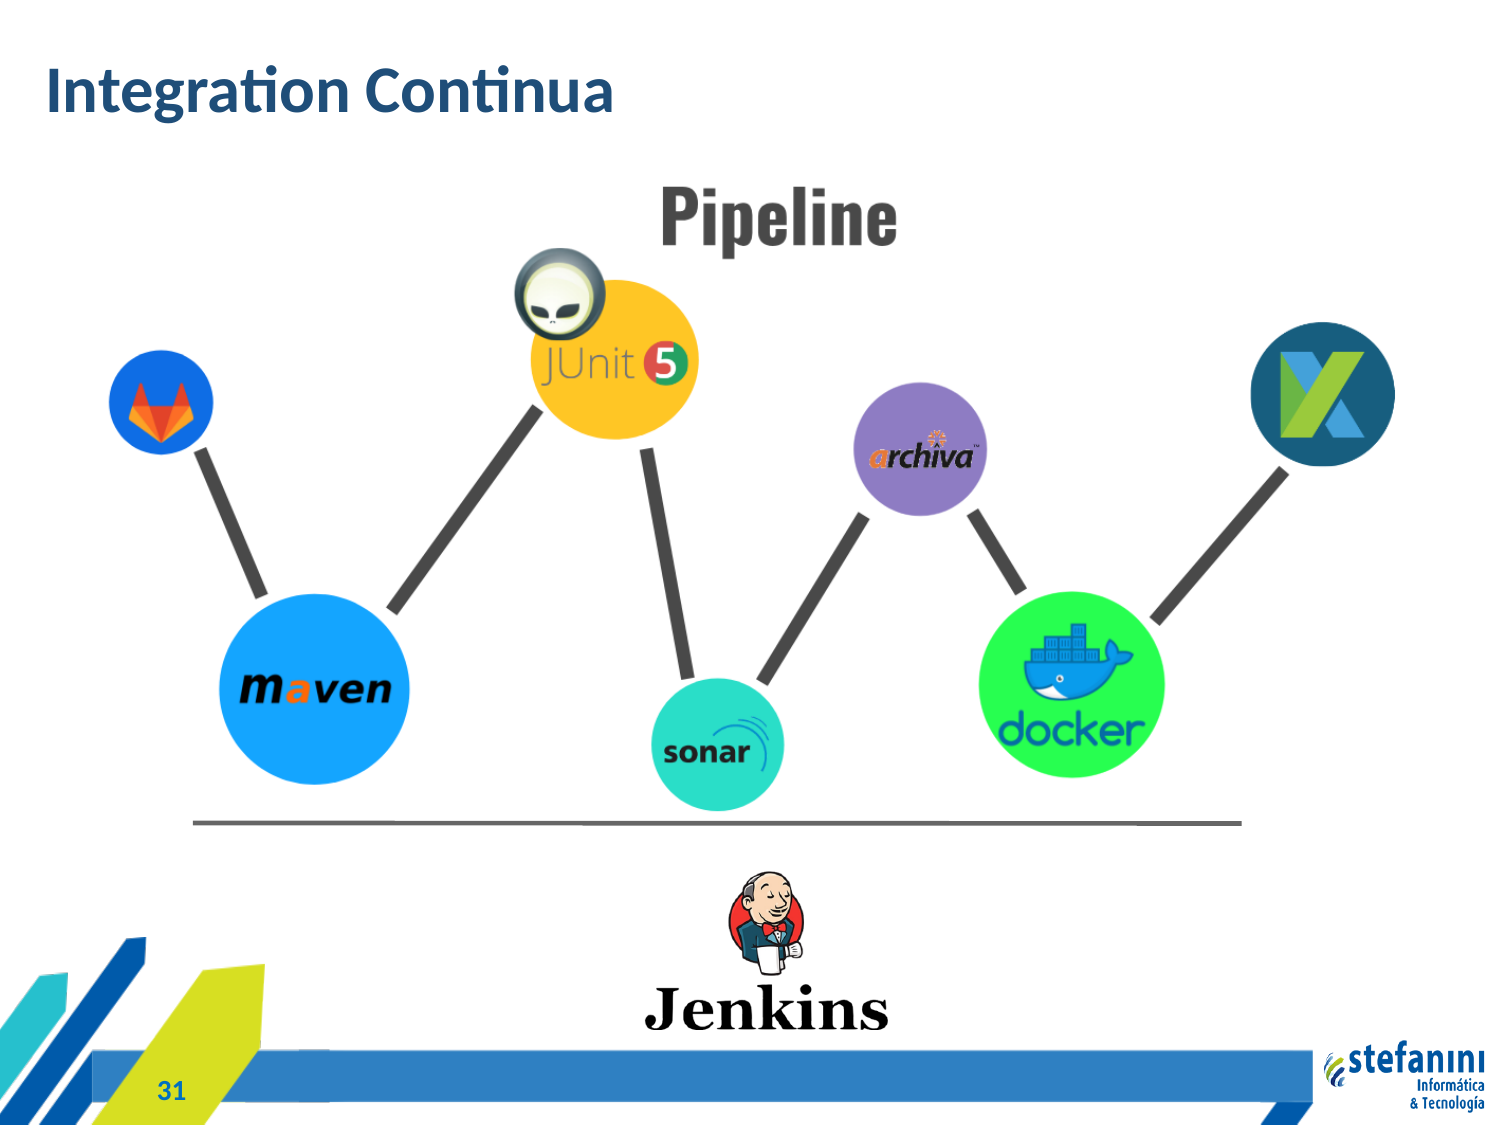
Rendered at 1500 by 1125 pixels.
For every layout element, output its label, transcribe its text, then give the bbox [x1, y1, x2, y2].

picture [94, 155, 1413, 826]
slide_number 31 [2, 1058, 341, 1119]
title Integration Continua [30, 25, 1325, 156]
picture [0, 871, 1491, 1125]
